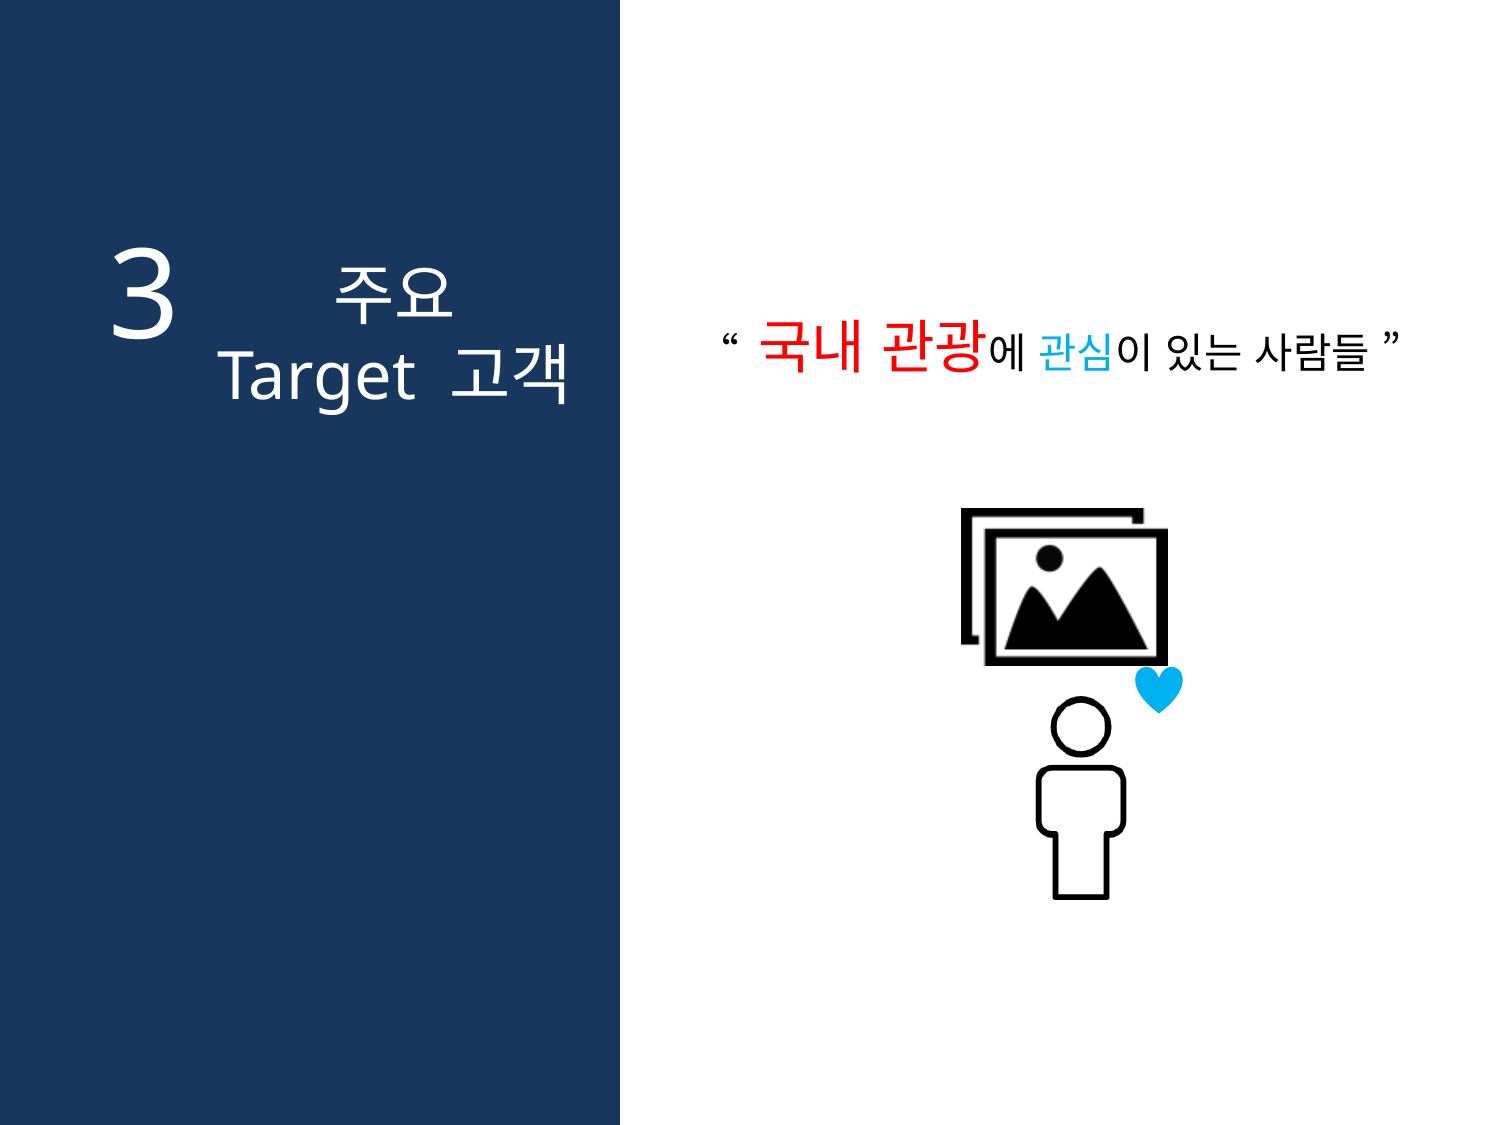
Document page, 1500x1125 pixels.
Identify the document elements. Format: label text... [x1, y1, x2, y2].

text_box [0, 0, 622, 1125]
text_box 주요 Target 고객 [171, 233, 619, 433]
picture [961, 508, 1168, 666]
picture [978, 696, 1182, 900]
text_box 3 [93, 205, 195, 371]
text_box [1133, 664, 1185, 696]
text_box “ 국내 관광에 관심이 있는 사람들 ” [682, 303, 1417, 388]
